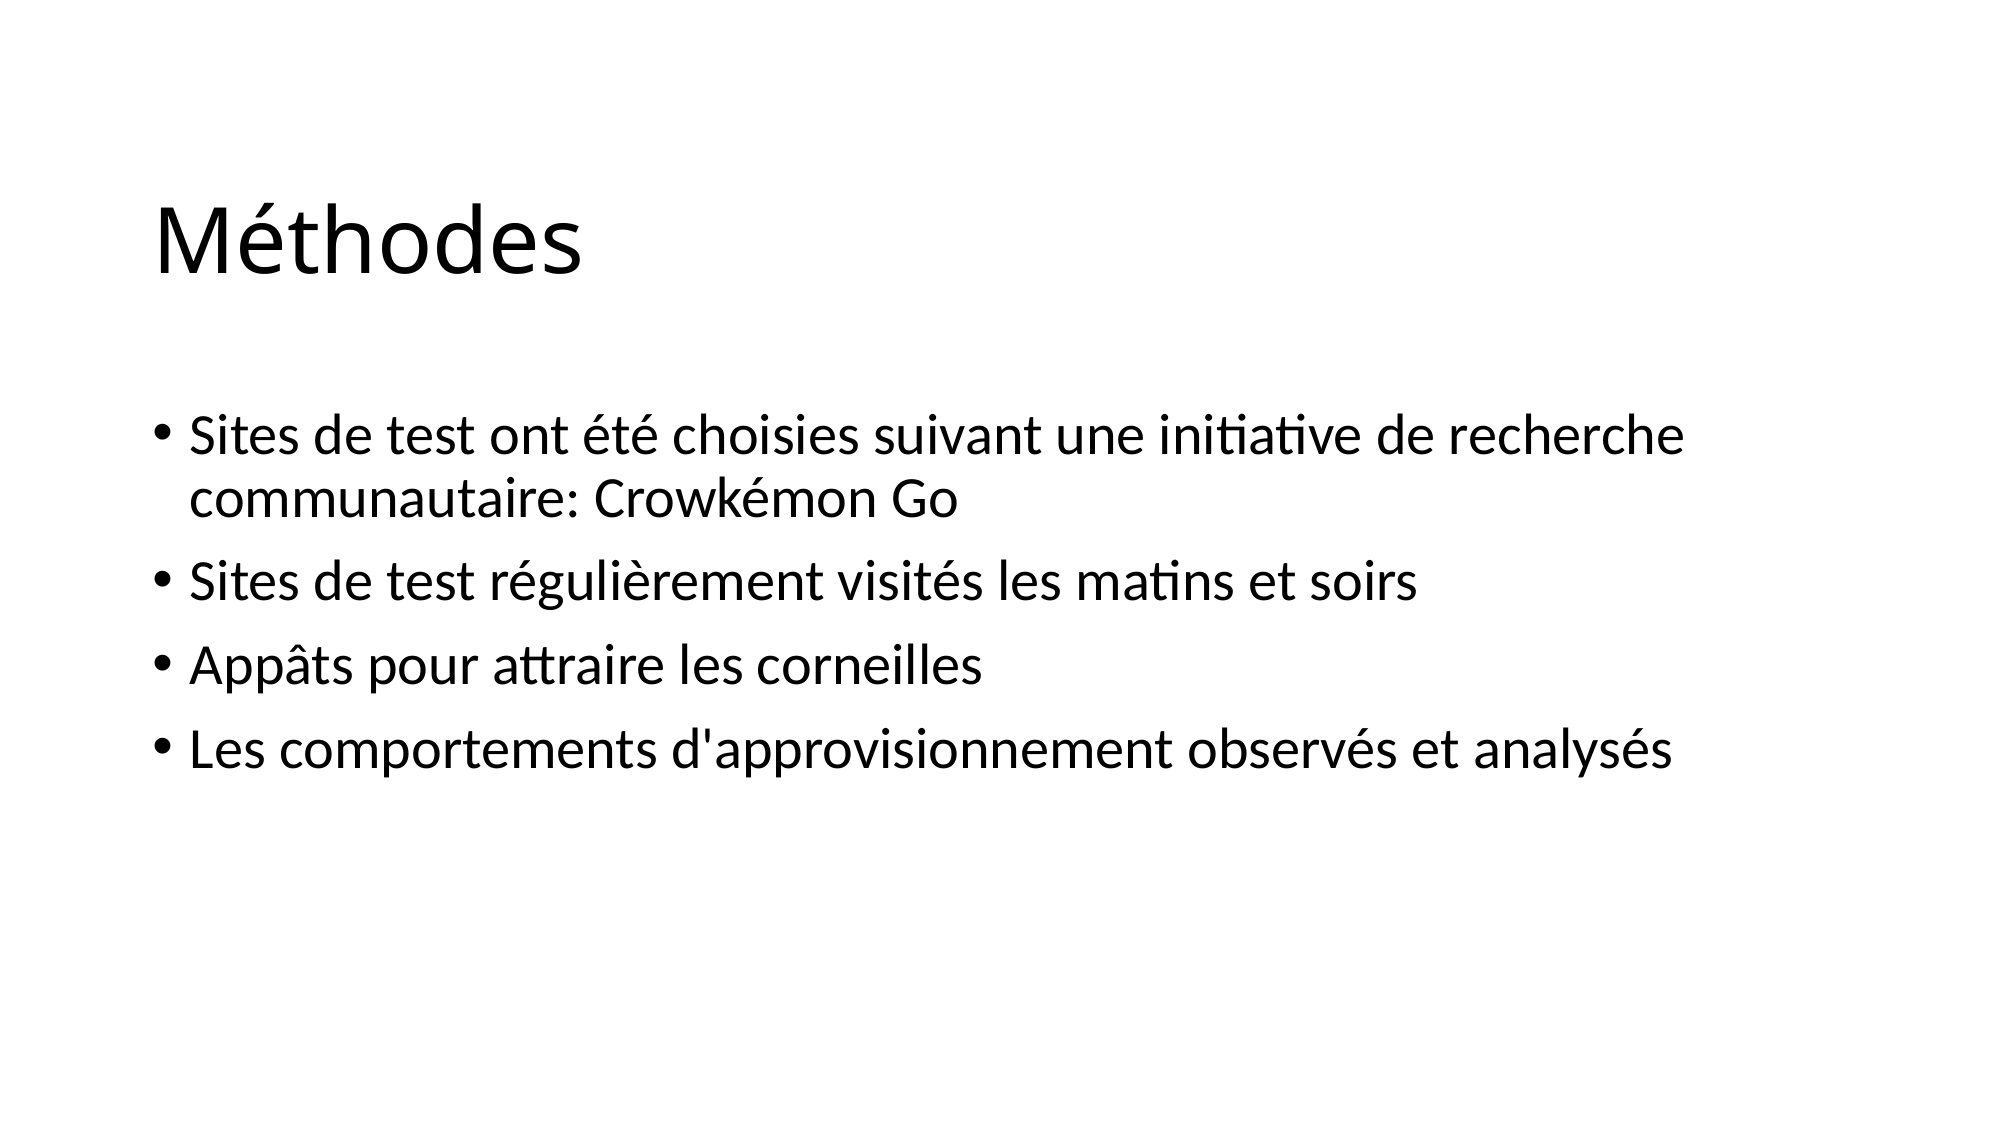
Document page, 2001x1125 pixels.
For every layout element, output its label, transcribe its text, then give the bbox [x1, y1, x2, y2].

list Sites de test ont été choisies suivant une initiative de recherche communautaire: Crowkémon Go Sites de test régulièrement visités les matins et soirs Appâts pour attraire les corneilles Les comportements d'approvisionnement observés et analysés [137, 396, 1863, 1014]
title Méthodes [137, 134, 1863, 353]
